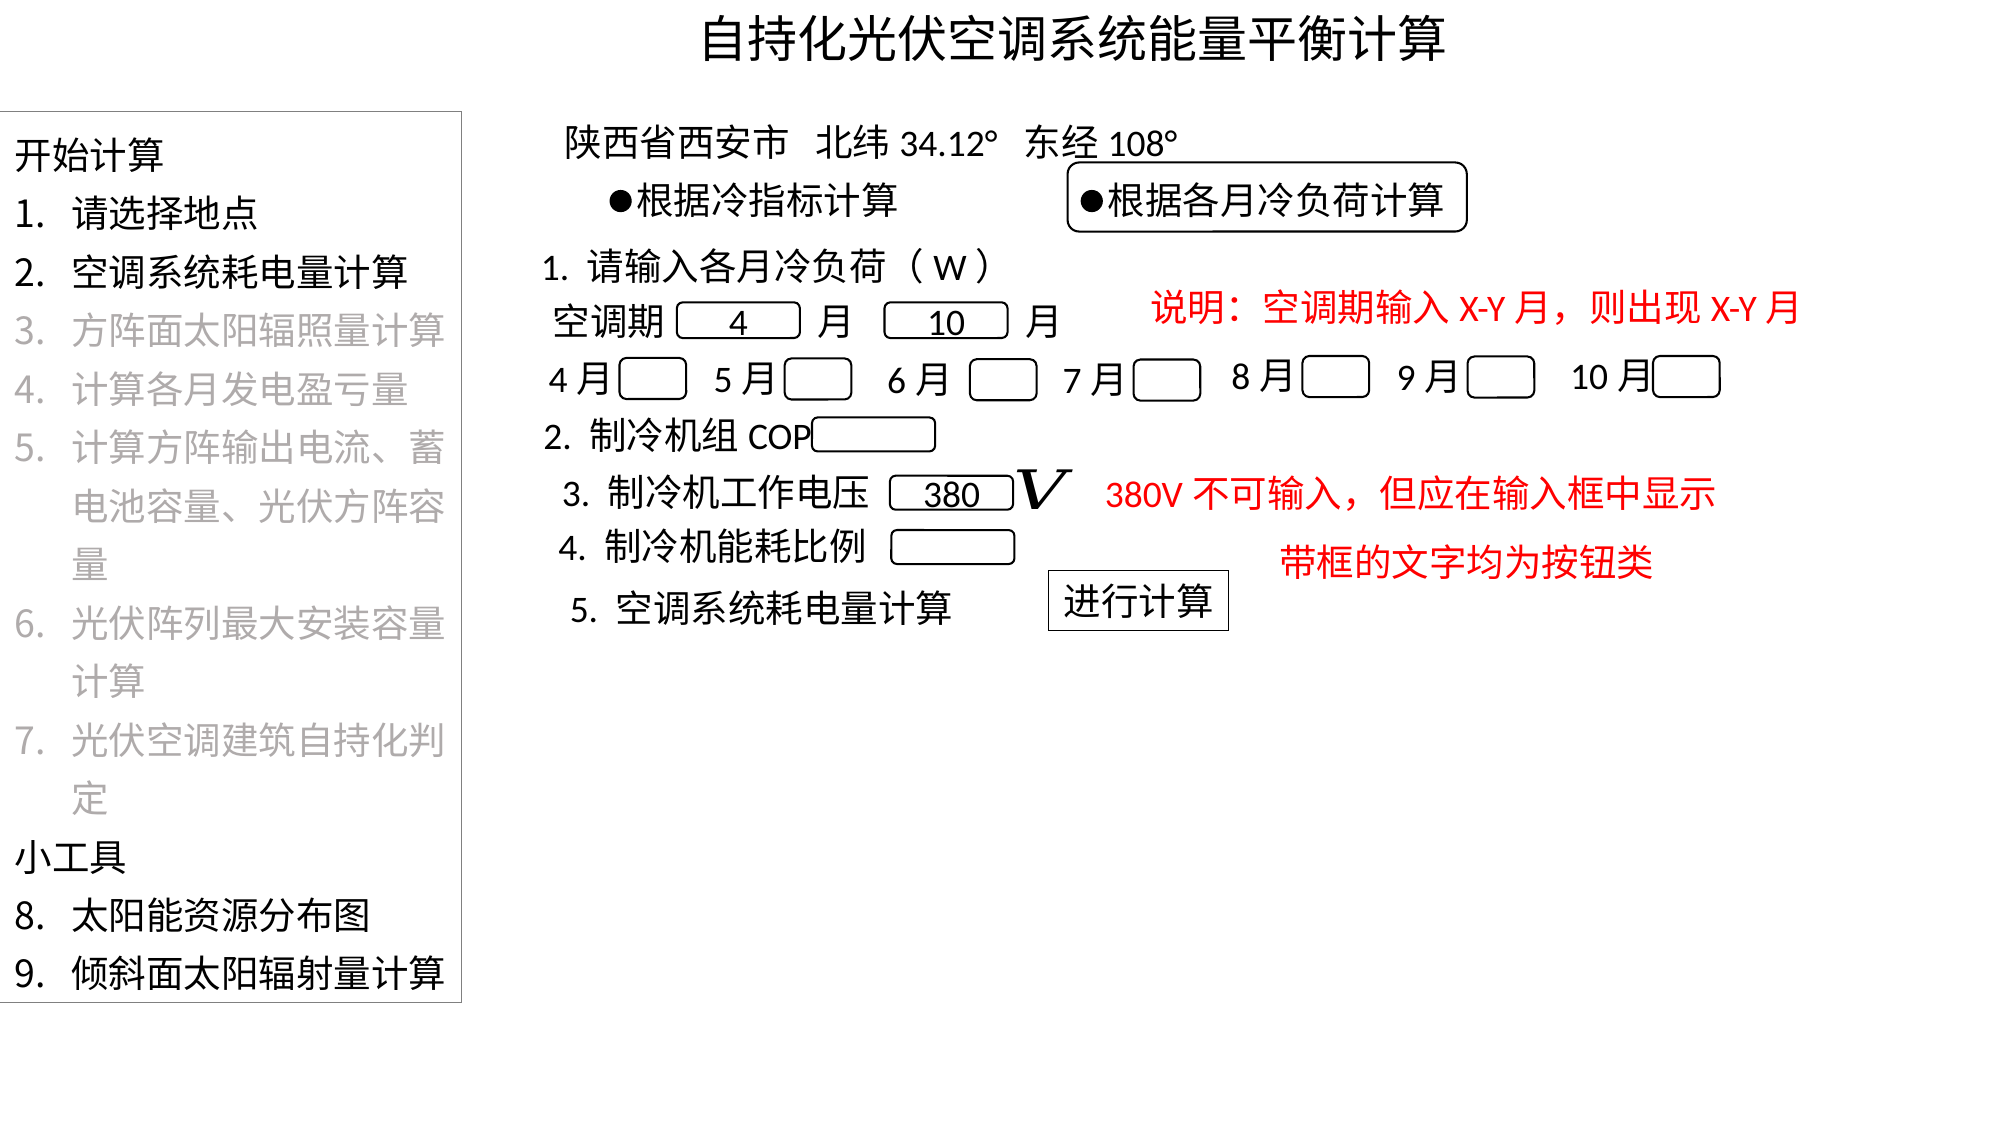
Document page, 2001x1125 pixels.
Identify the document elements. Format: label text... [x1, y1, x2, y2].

text_box 带框的文字均为按钮类 [1264, 531, 1670, 591]
text_box 4月 [533, 347, 629, 404]
text_box [1132, 358, 1202, 402]
text_box 月 [802, 290, 870, 351]
text_box [1301, 354, 1371, 399]
text_box [783, 357, 853, 401]
text_box [1066, 161, 1468, 233]
text_box 7月 [1047, 348, 1143, 409]
text_box 开始计算 请选择地点 空调系统耗电量计算 方阵面太阳辐照量计算 计算各月发电盈亏量 计算方阵输出电流、蓄电池容量、光伏方阵容量 光伏阵列最大安装容量计算 光伏空调建筑自持化判定 小工具 太阳能资源分布图 倾斜面太阳辐射量计算 [0, 111, 462, 1003]
text_box [618, 356, 688, 401]
text_box [890, 528, 1016, 566]
text_box 8月 [1216, 345, 1312, 405]
text_box 空调期 [537, 290, 680, 351]
text_box [1651, 354, 1721, 399]
text_box 380V不可输入，但应在输入框中显示 [1090, 462, 1732, 523]
text_box 自持化光伏空调系统能量平衡计算 [683, 0, 1463, 75]
text_box 9月 [1381, 345, 1477, 406]
text_box 380 [888, 474, 1015, 511]
text_box [810, 416, 937, 453]
text_box 1. 请输入各月冷负荷（W） [526, 235, 1028, 296]
text_box 2. 制冷机组COP [528, 404, 827, 465]
text_box 10月 [1555, 345, 1670, 405]
text_box 6月 [872, 348, 968, 409]
text_box [968, 358, 1038, 402]
text_box 陕西省西安市 北纬34.12° 东经108° [550, 111, 1193, 171]
text_box 根据冷指标计算 [621, 169, 914, 230]
text_box 5月 [698, 347, 794, 404]
text_box 月 [1010, 290, 1078, 351]
text_box 10 [883, 301, 1009, 340]
text_box 进行计算 [1048, 570, 1229, 631]
text_box 4 [675, 301, 801, 340]
text_box [609, 189, 632, 213]
text_box 说明：空调期输入X-Y月，则出现X-Y月 [1135, 276, 1819, 336]
text_box [1466, 355, 1536, 399]
